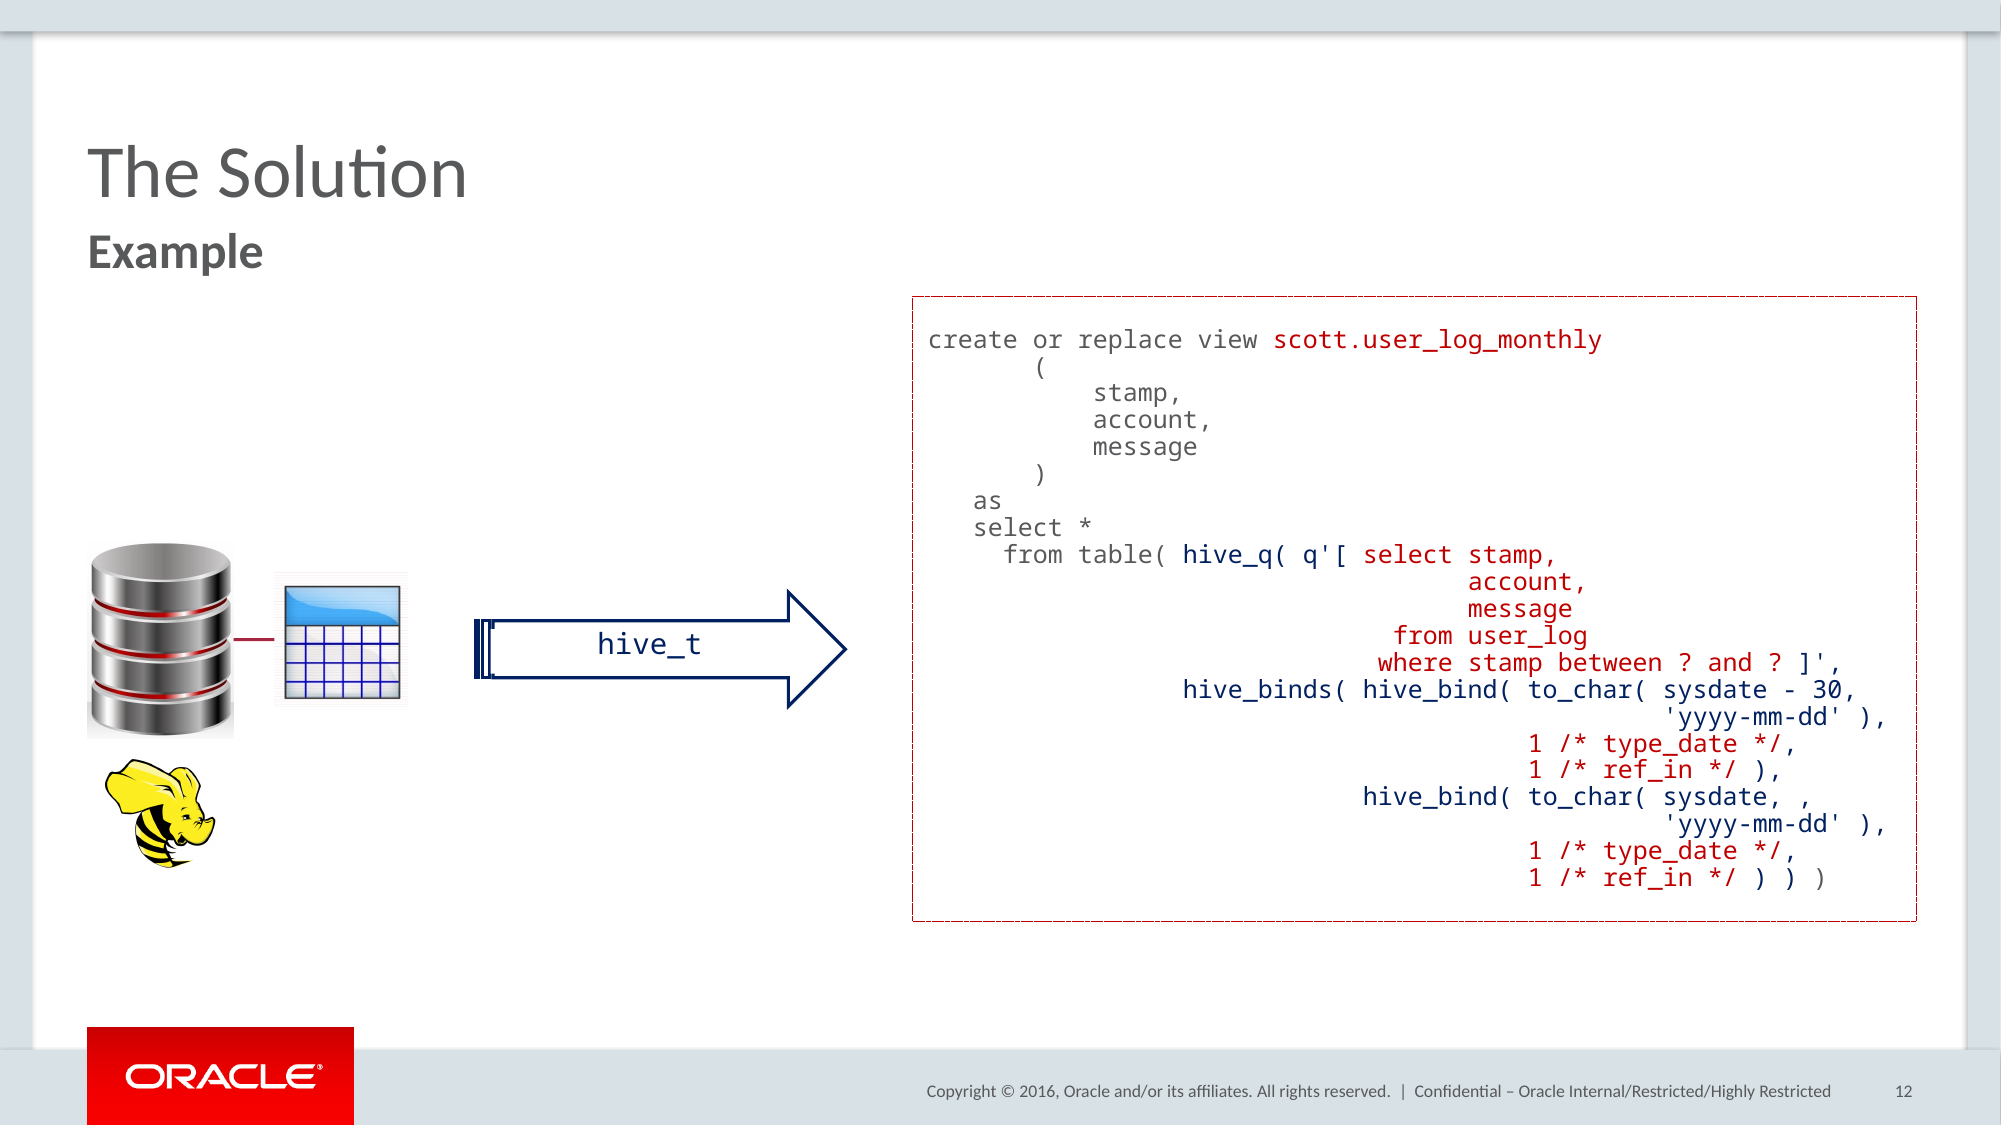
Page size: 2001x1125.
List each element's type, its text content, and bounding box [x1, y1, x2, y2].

footer Confidential – Oracle Internal/Restricted/Highly Restricted [1414, 1075, 1850, 1106]
picture [86, 540, 234, 739]
title The Solution [87, 66, 1913, 213]
picture [87, 1027, 354, 1125]
picture [274, 572, 408, 707]
list Example [87, 225, 1913, 282]
slide_number 12 [1850, 1075, 1913, 1106]
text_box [475, 591, 846, 707]
text_box create or replace view scott.user_log_monthly ( stamp, account, message ) as select * from table( hive_q( q'[ select stamp, account, message from user_log where stamp between ? and ? ]', hive_binds( hive_bind( to_char( sysdate - 30, 'yyyy-mm-dd' ), 1 /* type_date */, 1 /* ref_in */ ), hive_bind( to_char( sysdate, , 'yyyy-mm-dd' ), 1 /* type_date */, 1 /* ref_in */ ) ) ) [912, 296, 1917, 922]
picture [104, 759, 216, 868]
